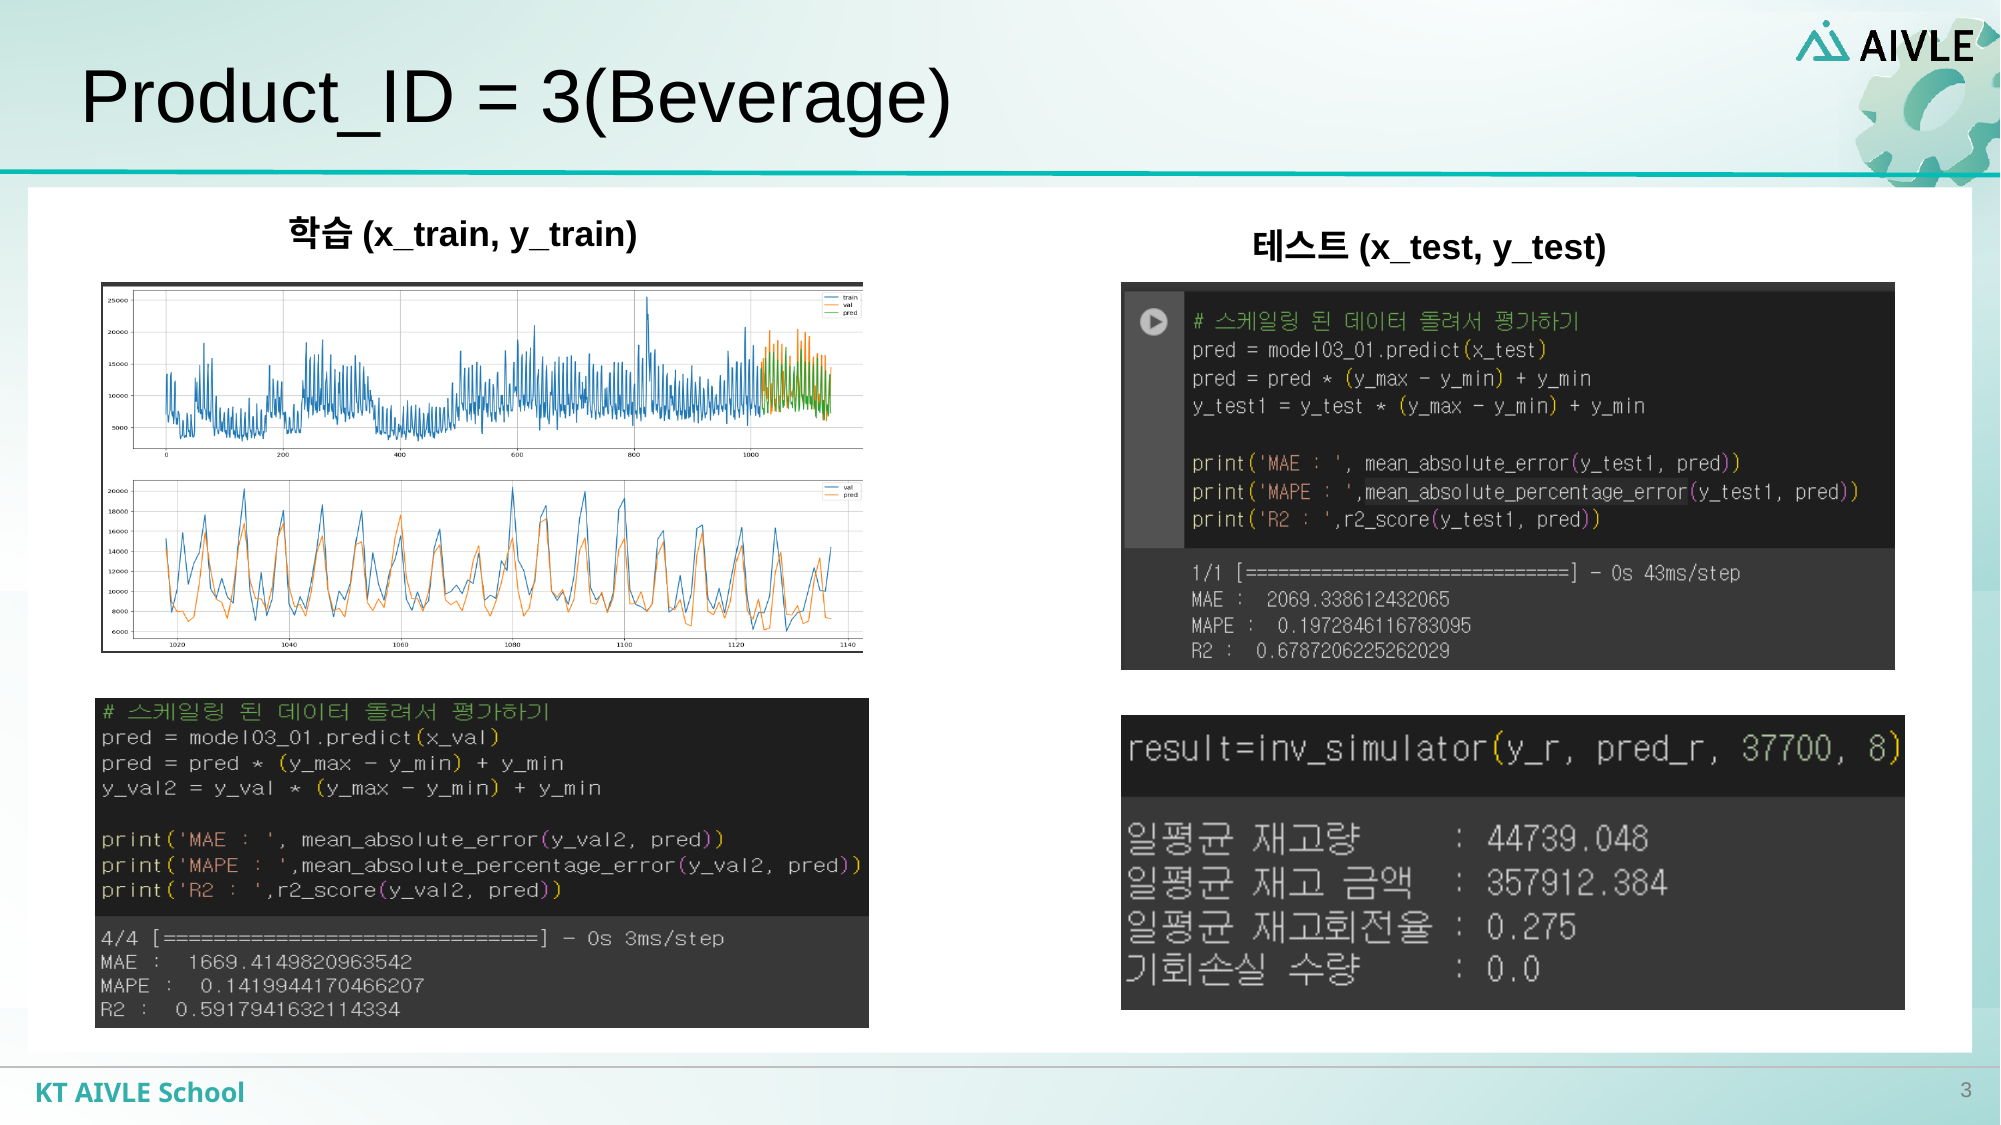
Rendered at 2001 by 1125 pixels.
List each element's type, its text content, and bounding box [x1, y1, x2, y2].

text_box 학습(x_train, y_train) [154, 195, 772, 270]
text_box 테스트(x_test, y_test) [1121, 208, 1738, 281]
picture [0, 1068, 2000, 1125]
picture [0, 174, 2000, 1066]
title Product_ID = 3(Beverage) [65, 50, 1841, 148]
picture [0, 0, 2000, 172]
